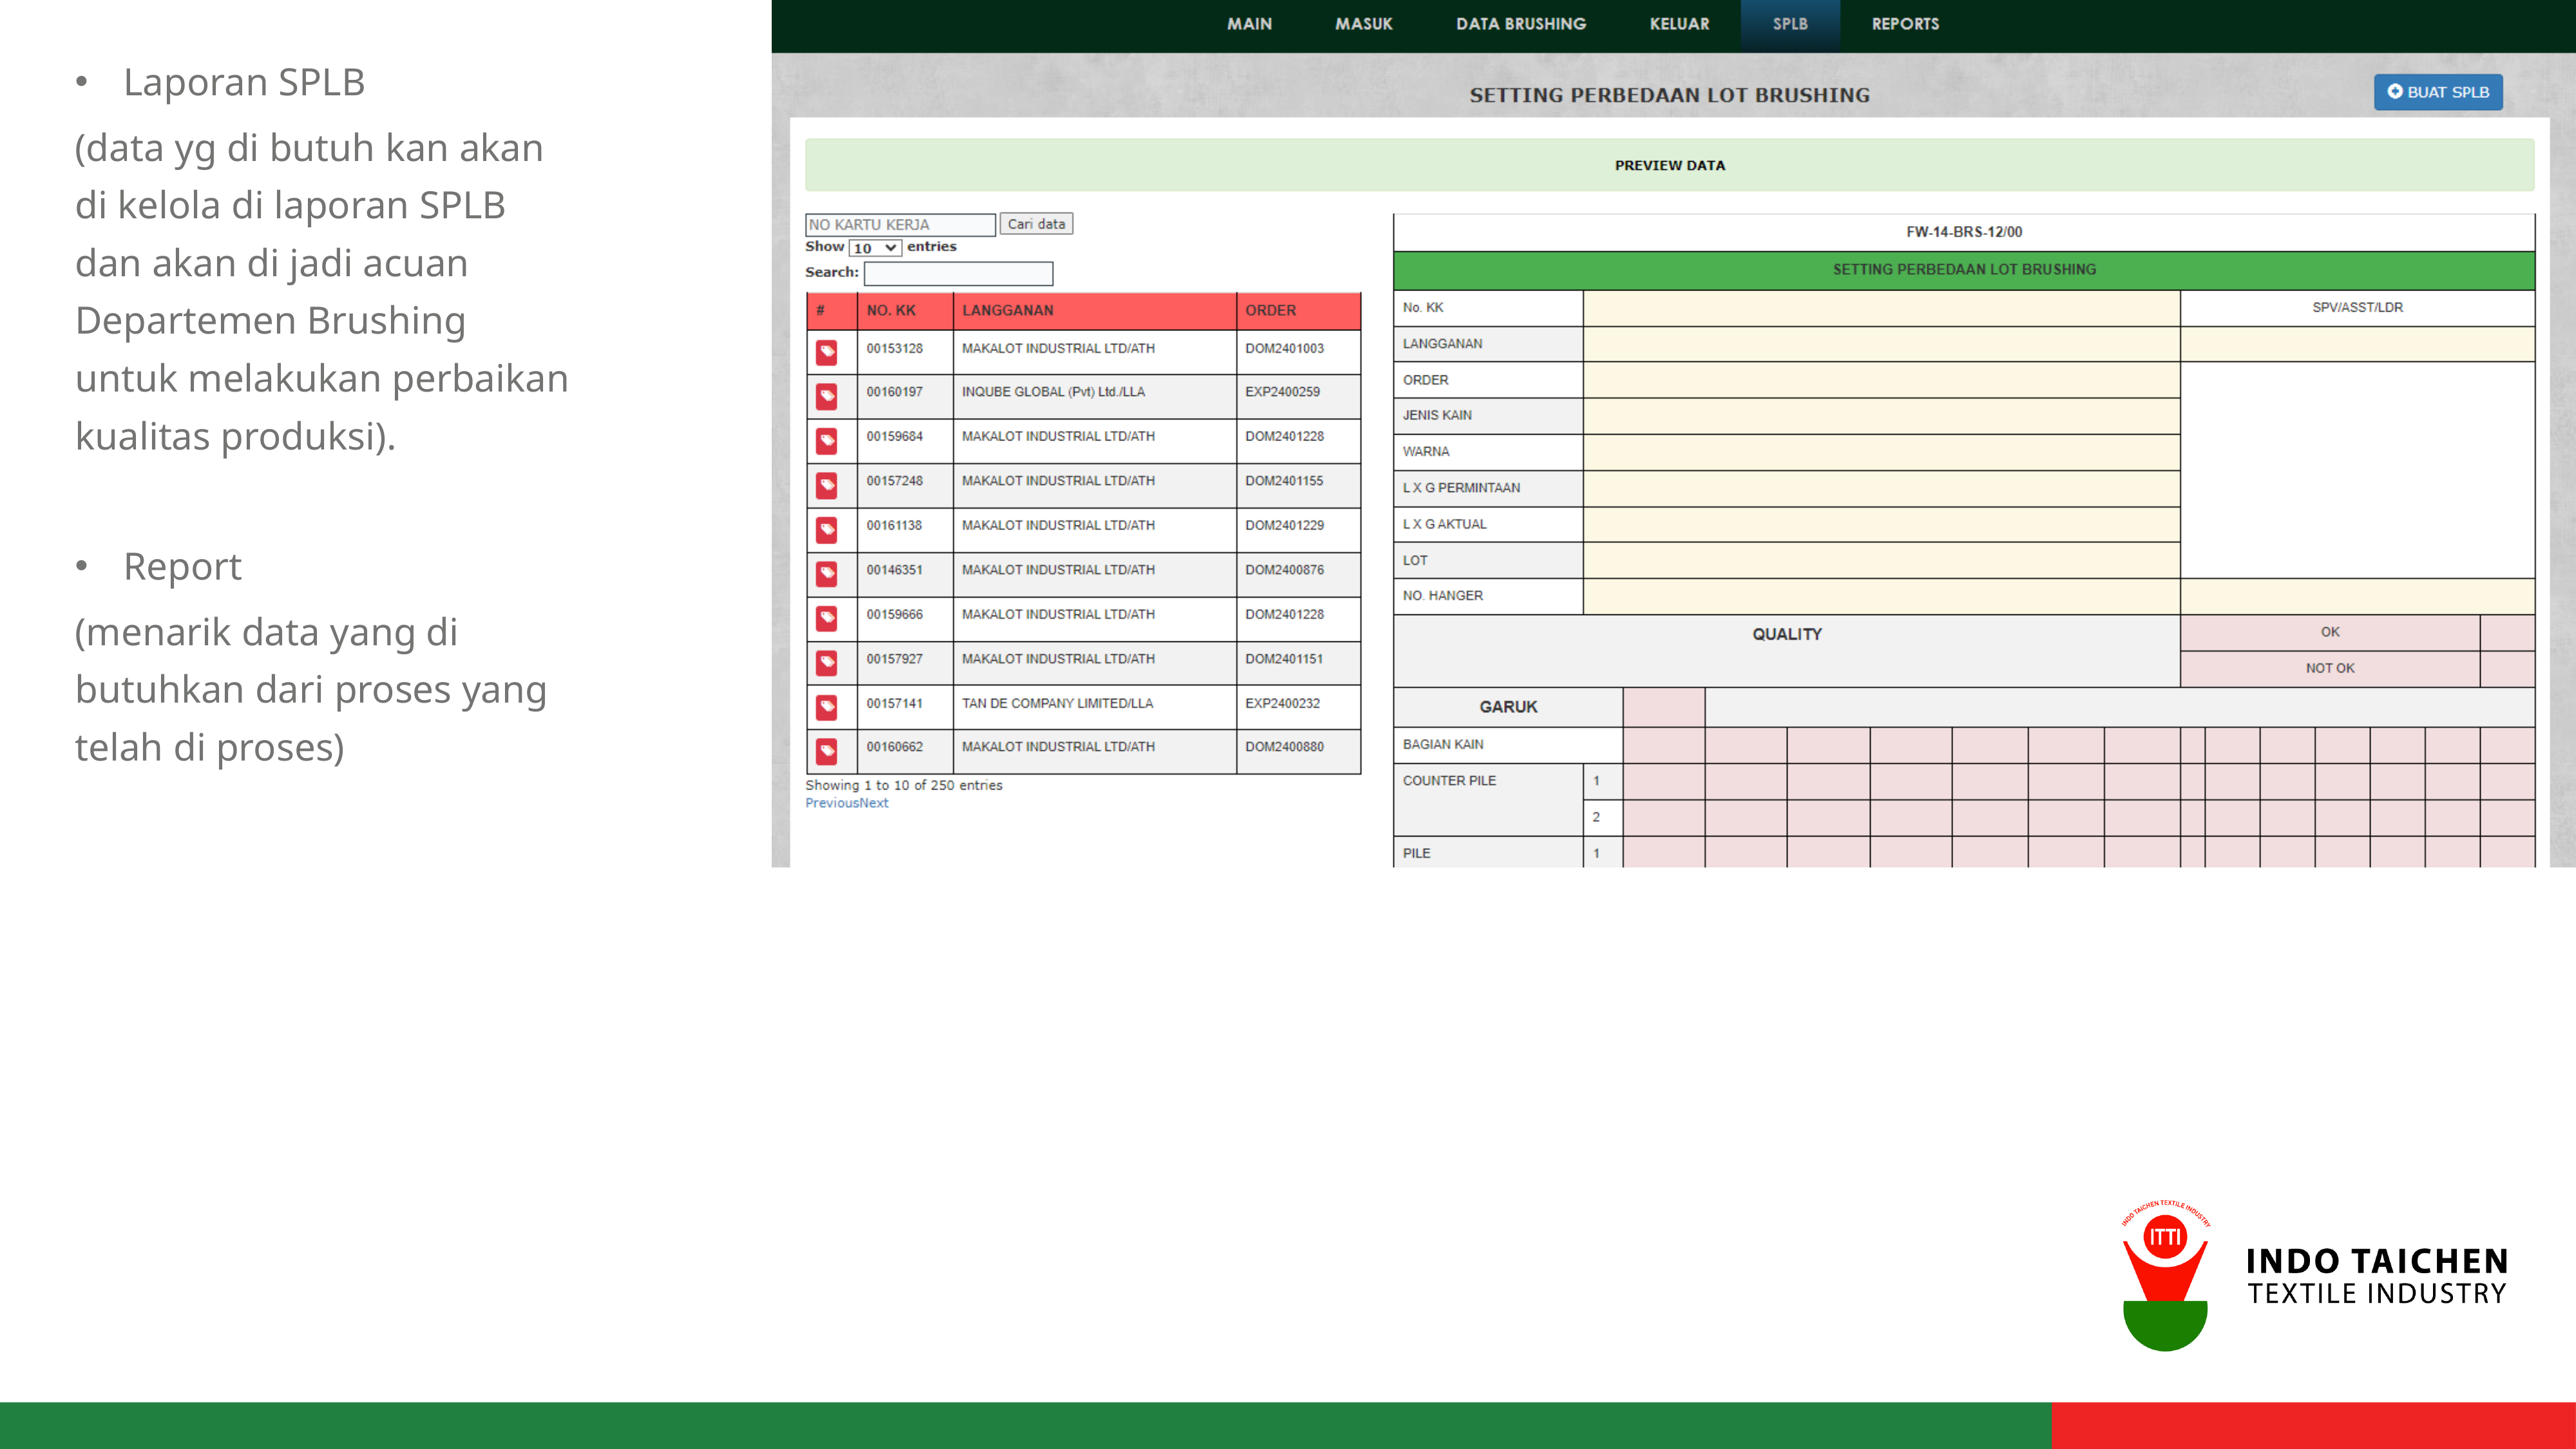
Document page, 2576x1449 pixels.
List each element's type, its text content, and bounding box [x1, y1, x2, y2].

text_box Laporan SPLB (data yg di butuh kan akan di kelola di laporan SPLB dan akan di jadi acuan Departemen Brushing untuk melakukan perbaikan kualitas produksi). Report (menarik data yang di butuhkan dari proses yang telah di proses) [52, 34, 603, 780]
picture [0, 0, 2576, 1449]
